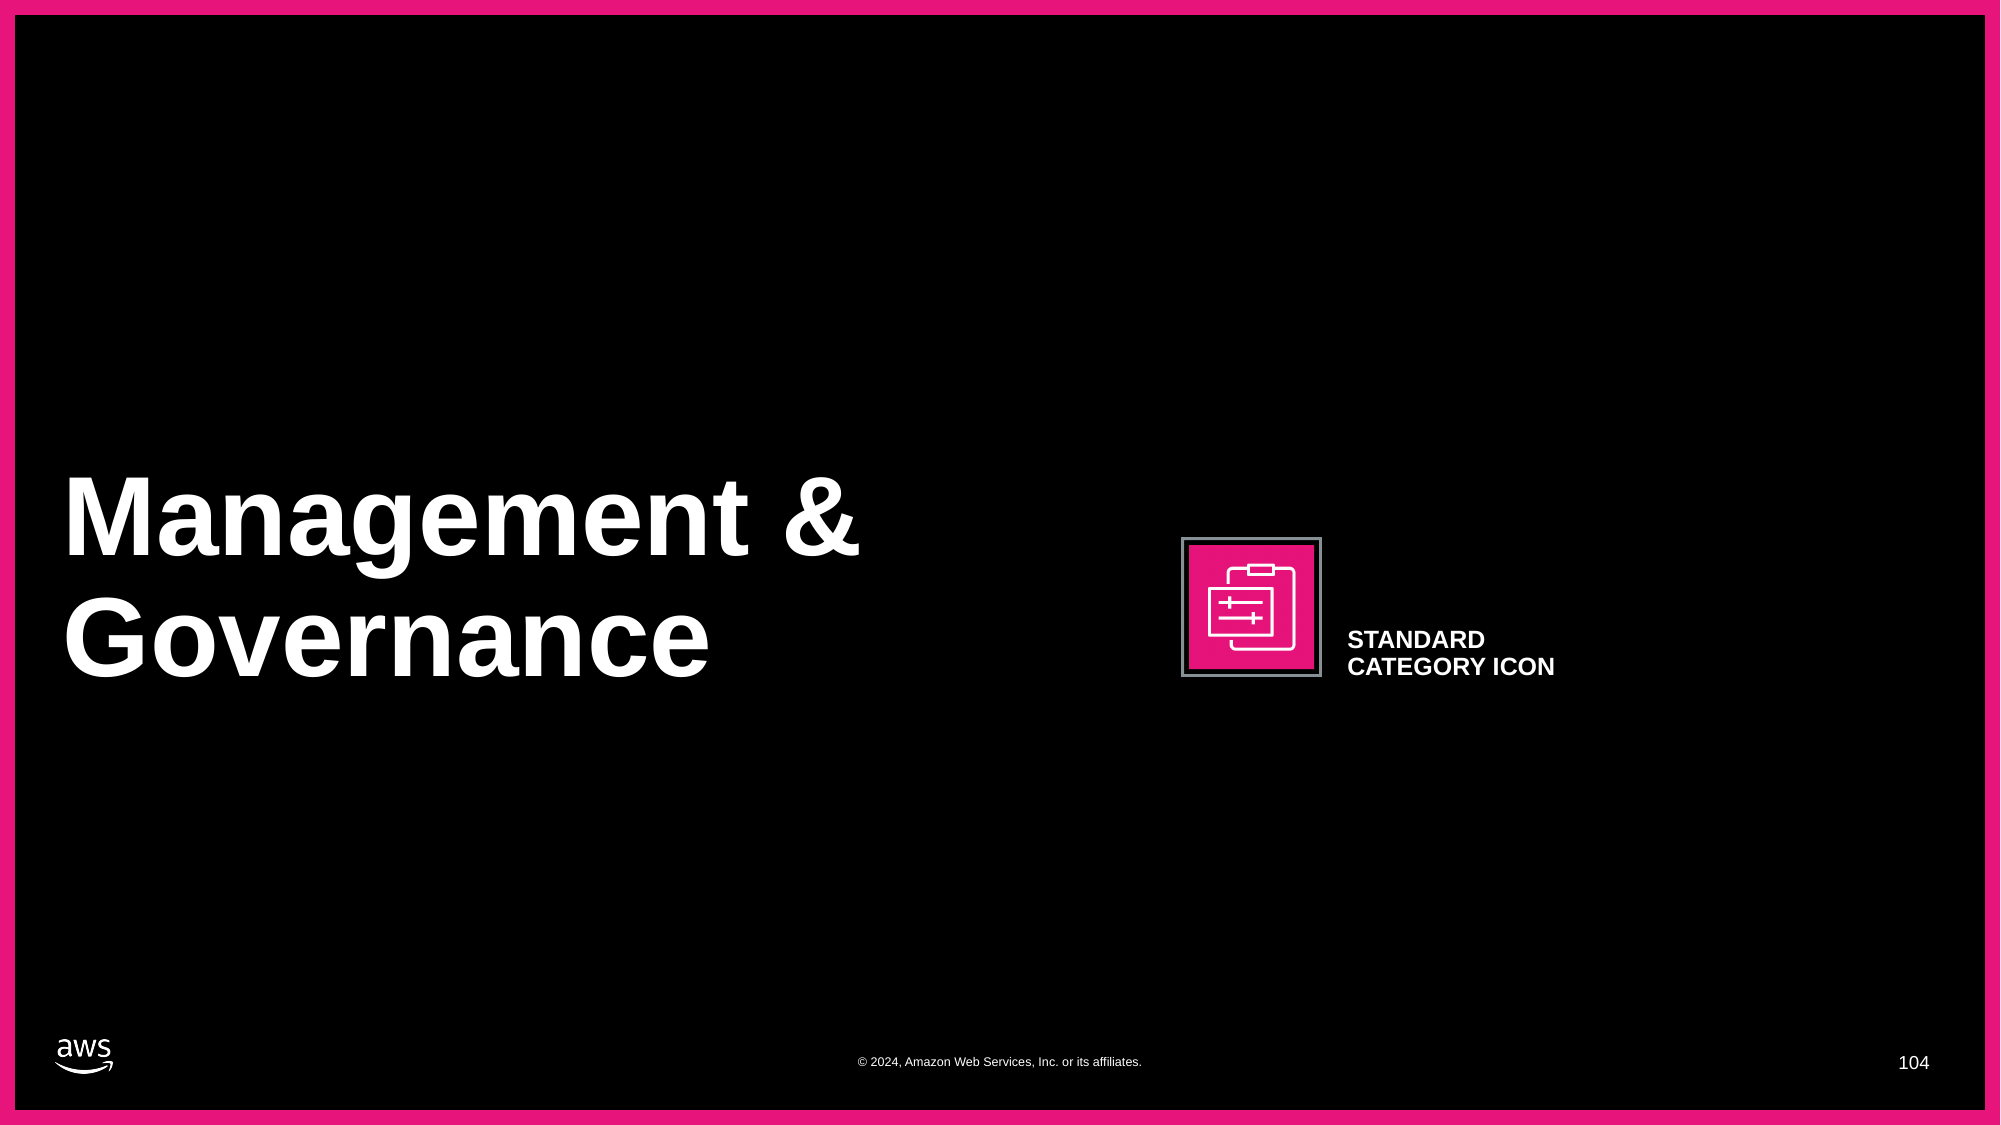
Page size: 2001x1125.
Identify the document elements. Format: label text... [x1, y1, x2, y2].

title Management & Governance [47, 339, 1393, 709]
slide_number 104 [1494, 1031, 1945, 1092]
text_box STANDARD CATEGORY ICON [1332, 541, 1780, 689]
picture [55, 1039, 113, 1074]
picture [1181, 537, 1322, 677]
footer © 2024, Amazon Web Services, Inc. or its affiliates. [662, 1031, 1338, 1092]
